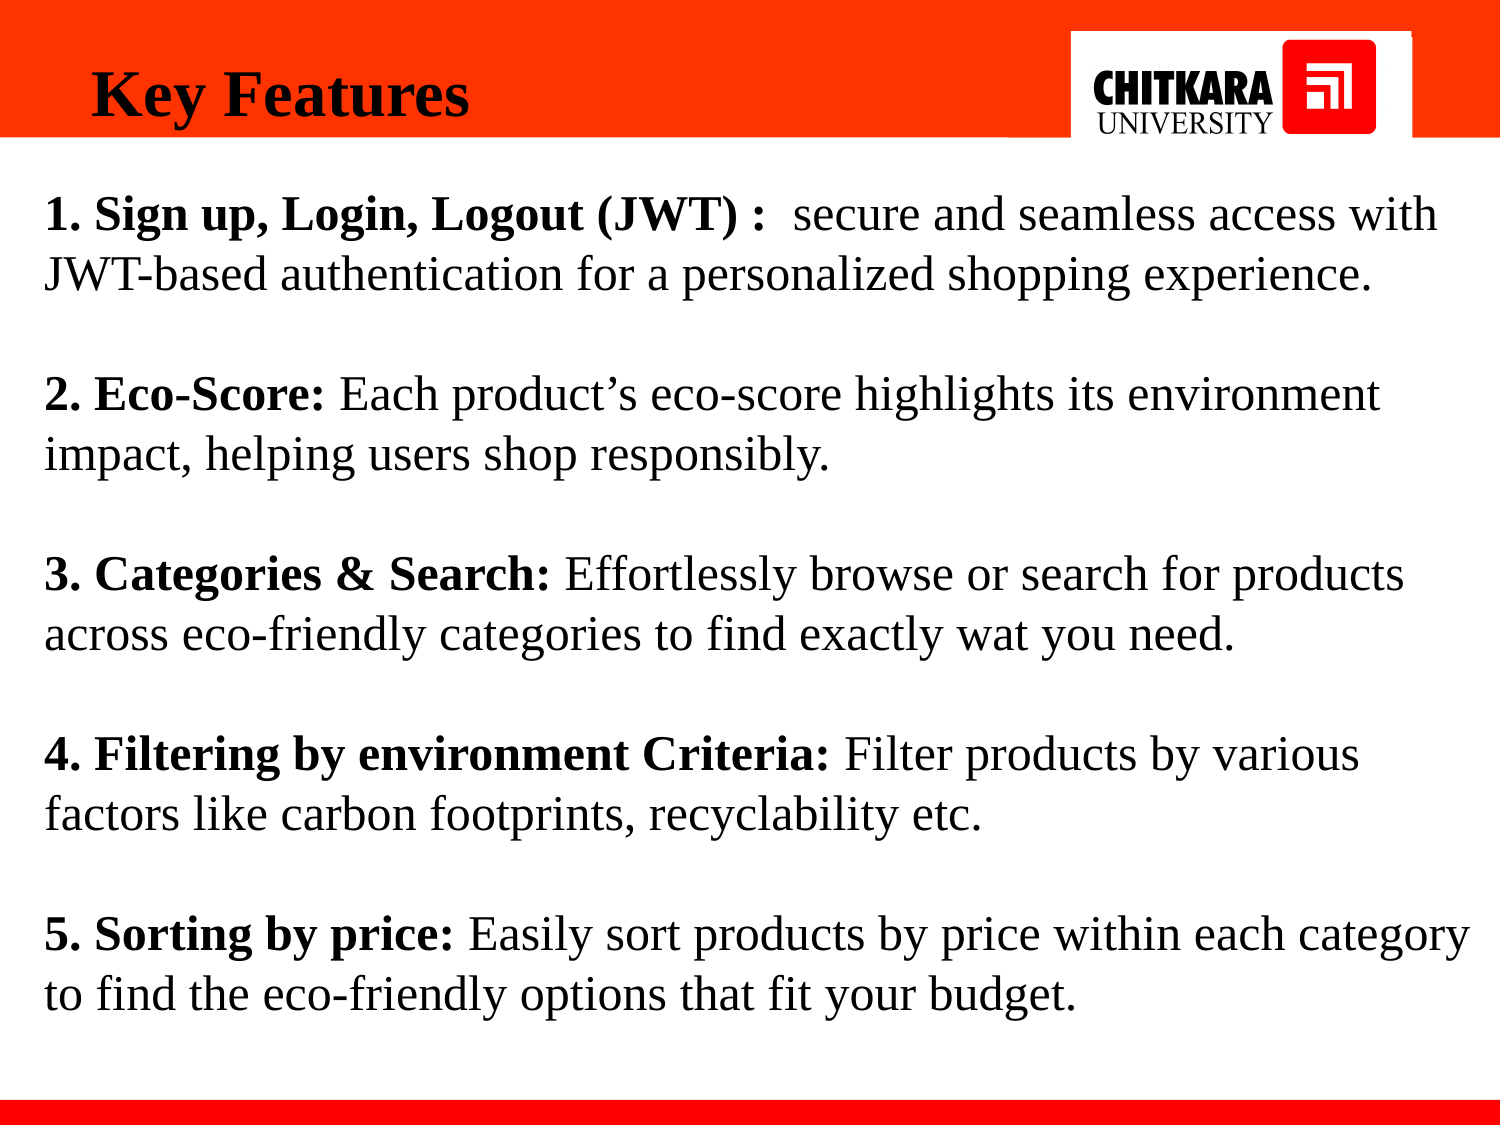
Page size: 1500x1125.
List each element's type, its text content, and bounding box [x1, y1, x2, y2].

text_box 1. Sign up, Login, Logout (JWT) : secure and seamless access with JWT-based authentication for a personalized shopping experience. 2. Eco-Score: Each product’s eco-score highlights its environment impact, helping users shop responsibly. 3. Categories & Search: Effortlessly browse or search for products across eco-friendly categories to find exactly wat you need. 4. Filtering by environment Criteria: Filter products by various factors like carbon footprints, recyclability etc. 5. Sorting by price: Easily sort products by price within each category to find the eco-friendly options that fit your budget. [29, 172, 1497, 1028]
picture [1074, 37, 1391, 138]
text_box Key Features [76, 42, 963, 138]
